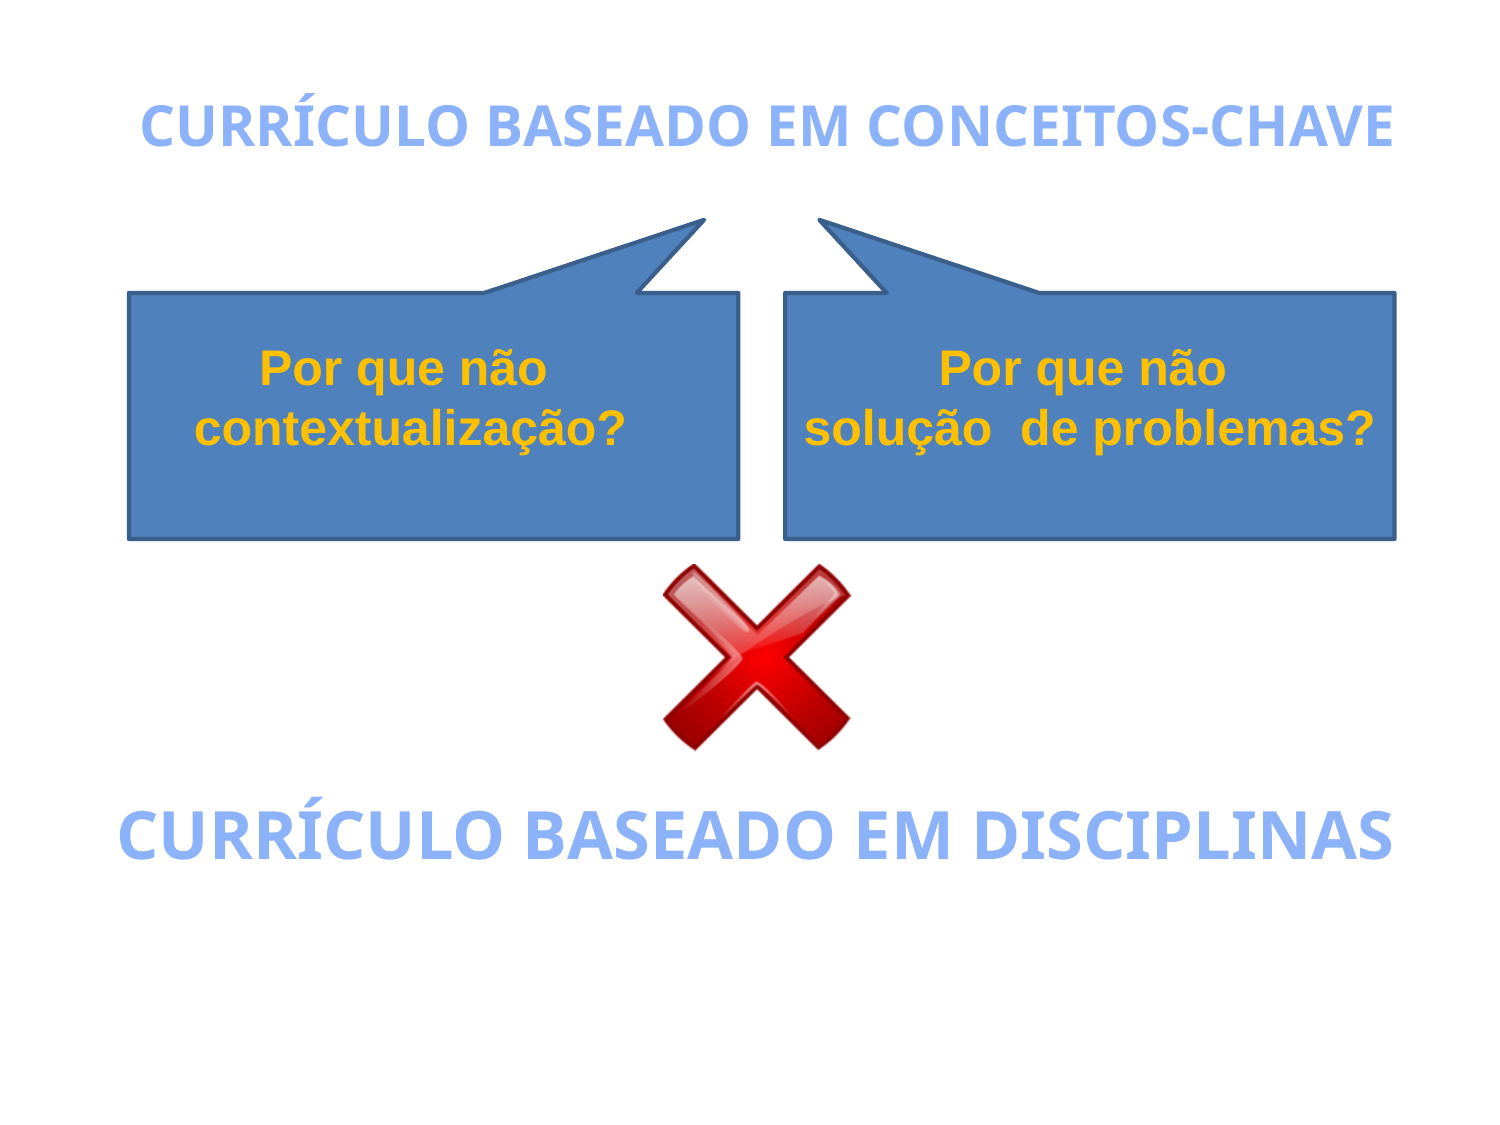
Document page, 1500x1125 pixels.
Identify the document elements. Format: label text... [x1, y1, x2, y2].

text_box [126, 217, 741, 542]
picture [663, 564, 852, 753]
text_box [783, 217, 1397, 542]
text_box Por que não contextualização? [178, 328, 642, 463]
text_box Por que não solução de problemas? [785, 328, 1395, 463]
text_box Currículo baseado em conceitos-chave [117, 81, 1418, 215]
text_box Currículo baseado em disciplinas [93, 785, 1418, 914]
